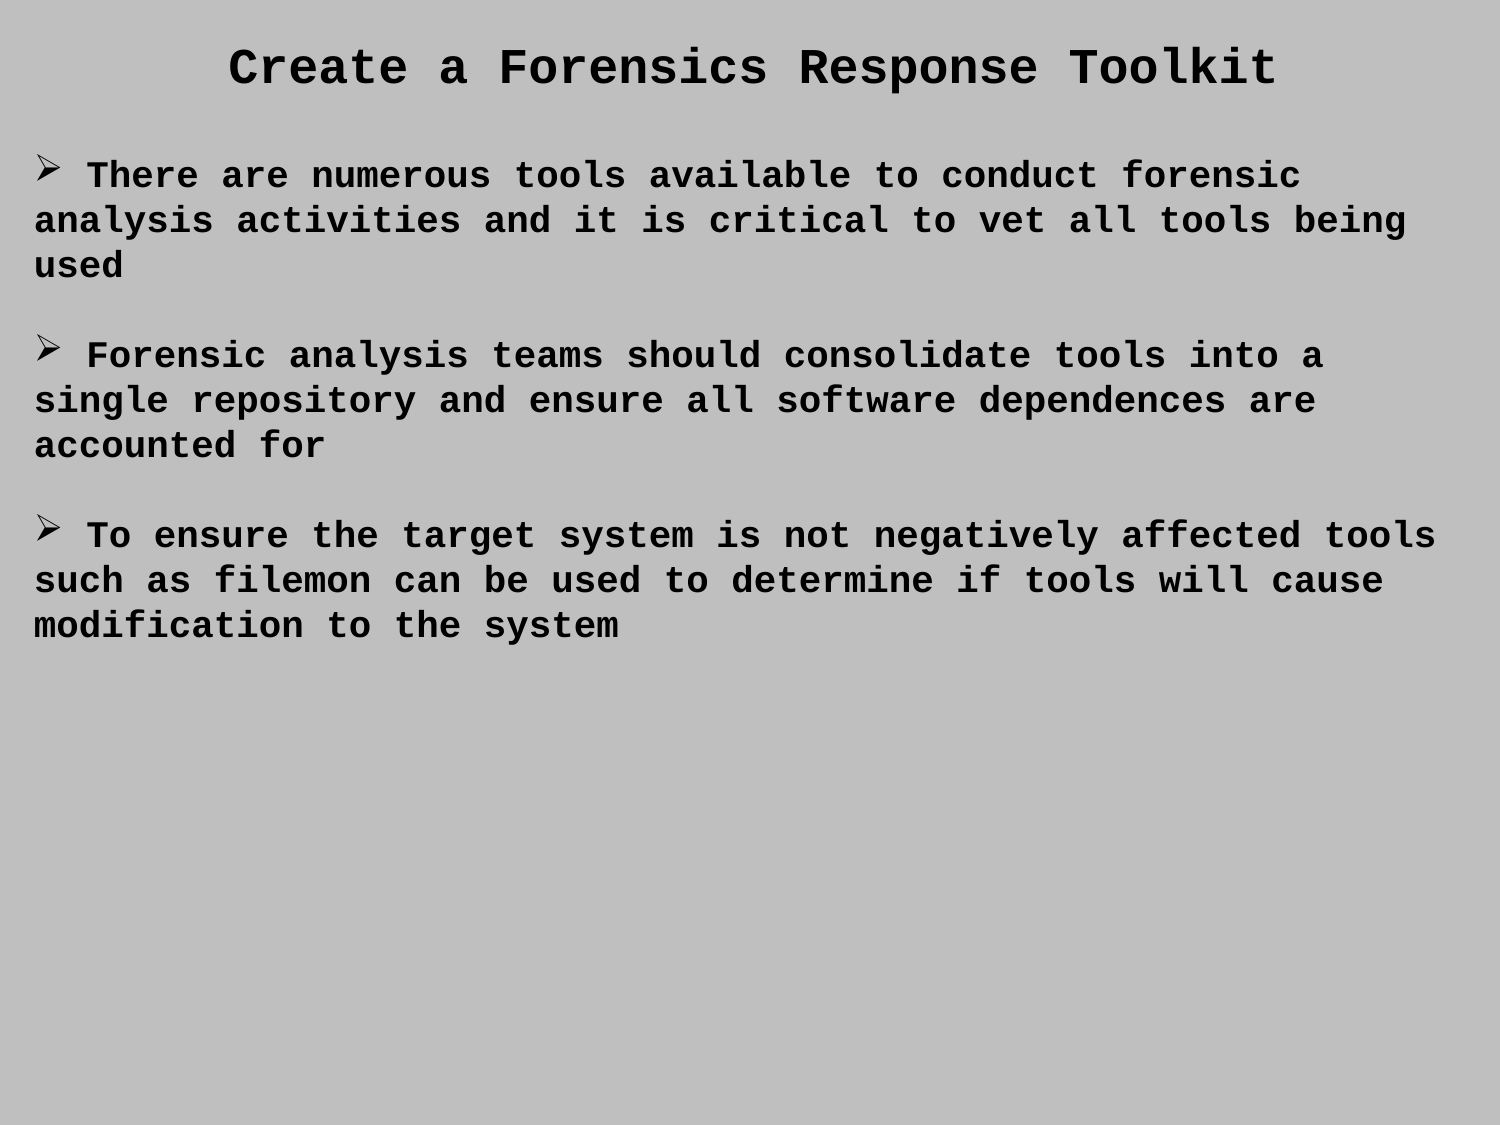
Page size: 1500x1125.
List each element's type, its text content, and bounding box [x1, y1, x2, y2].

text_box There are numerous tools available to conduct forensic analysis activities and it is critical to vet all tools being used Forensic analysis teams should consolidate tools into a single repository and ensure all software dependences are accounted for To ensure the target system is not negatively affected tools such as filemon can be used to determine if tools will cause modification to the system [19, 142, 1481, 678]
text_box Create a Forensics Response Toolkit [85, 14, 1421, 114]
